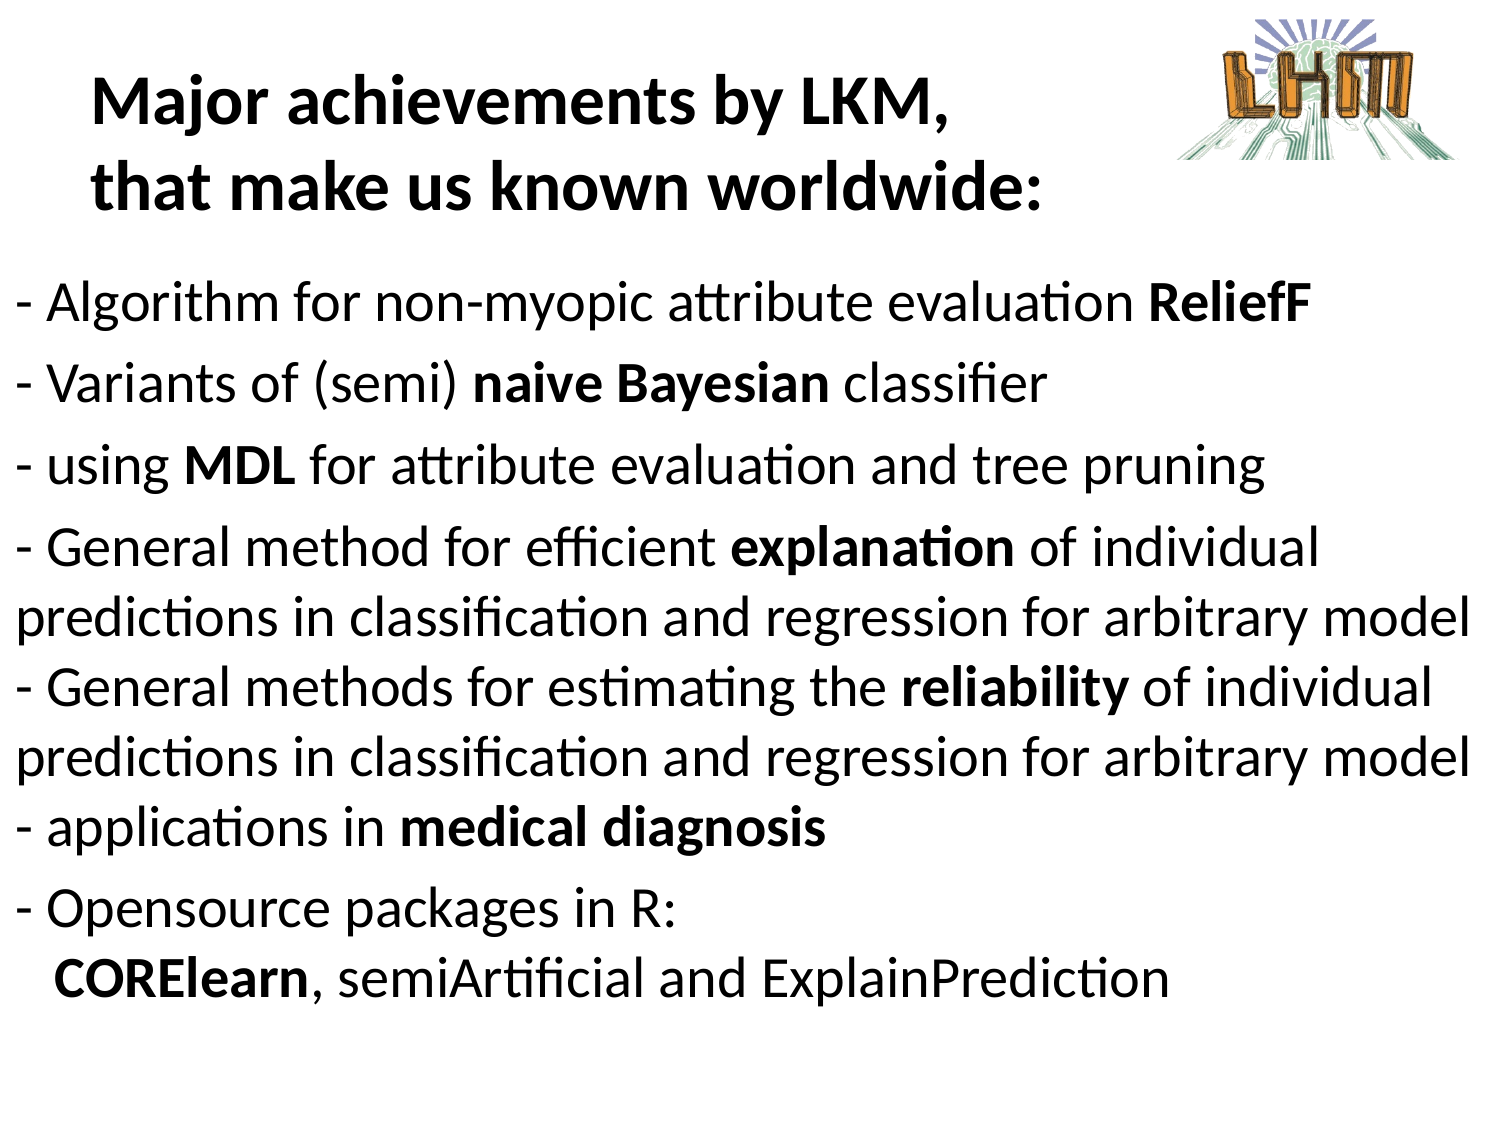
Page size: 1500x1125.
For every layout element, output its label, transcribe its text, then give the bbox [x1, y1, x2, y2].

list - Algorithm for non-myopic attribute evaluation ReliefF - Variants of (semi) naive Bayesian classifier - using MDL for attribute evaluation and tree pruning - General method for efficient explanation of individual predictions in classification and regression for arbitrary model - General methods for estimating the reliability of individual predictions in classification and regression for arbitrary model - applications in medical diagnosis - Opensource packages in R: CORElearn, semiArtificial and ExplainPrediction [0, 255, 1500, 1005]
title Major achievements by LKM, that make us known worldwide: [75, 45, 1425, 233]
picture [1174, 18, 1461, 161]
